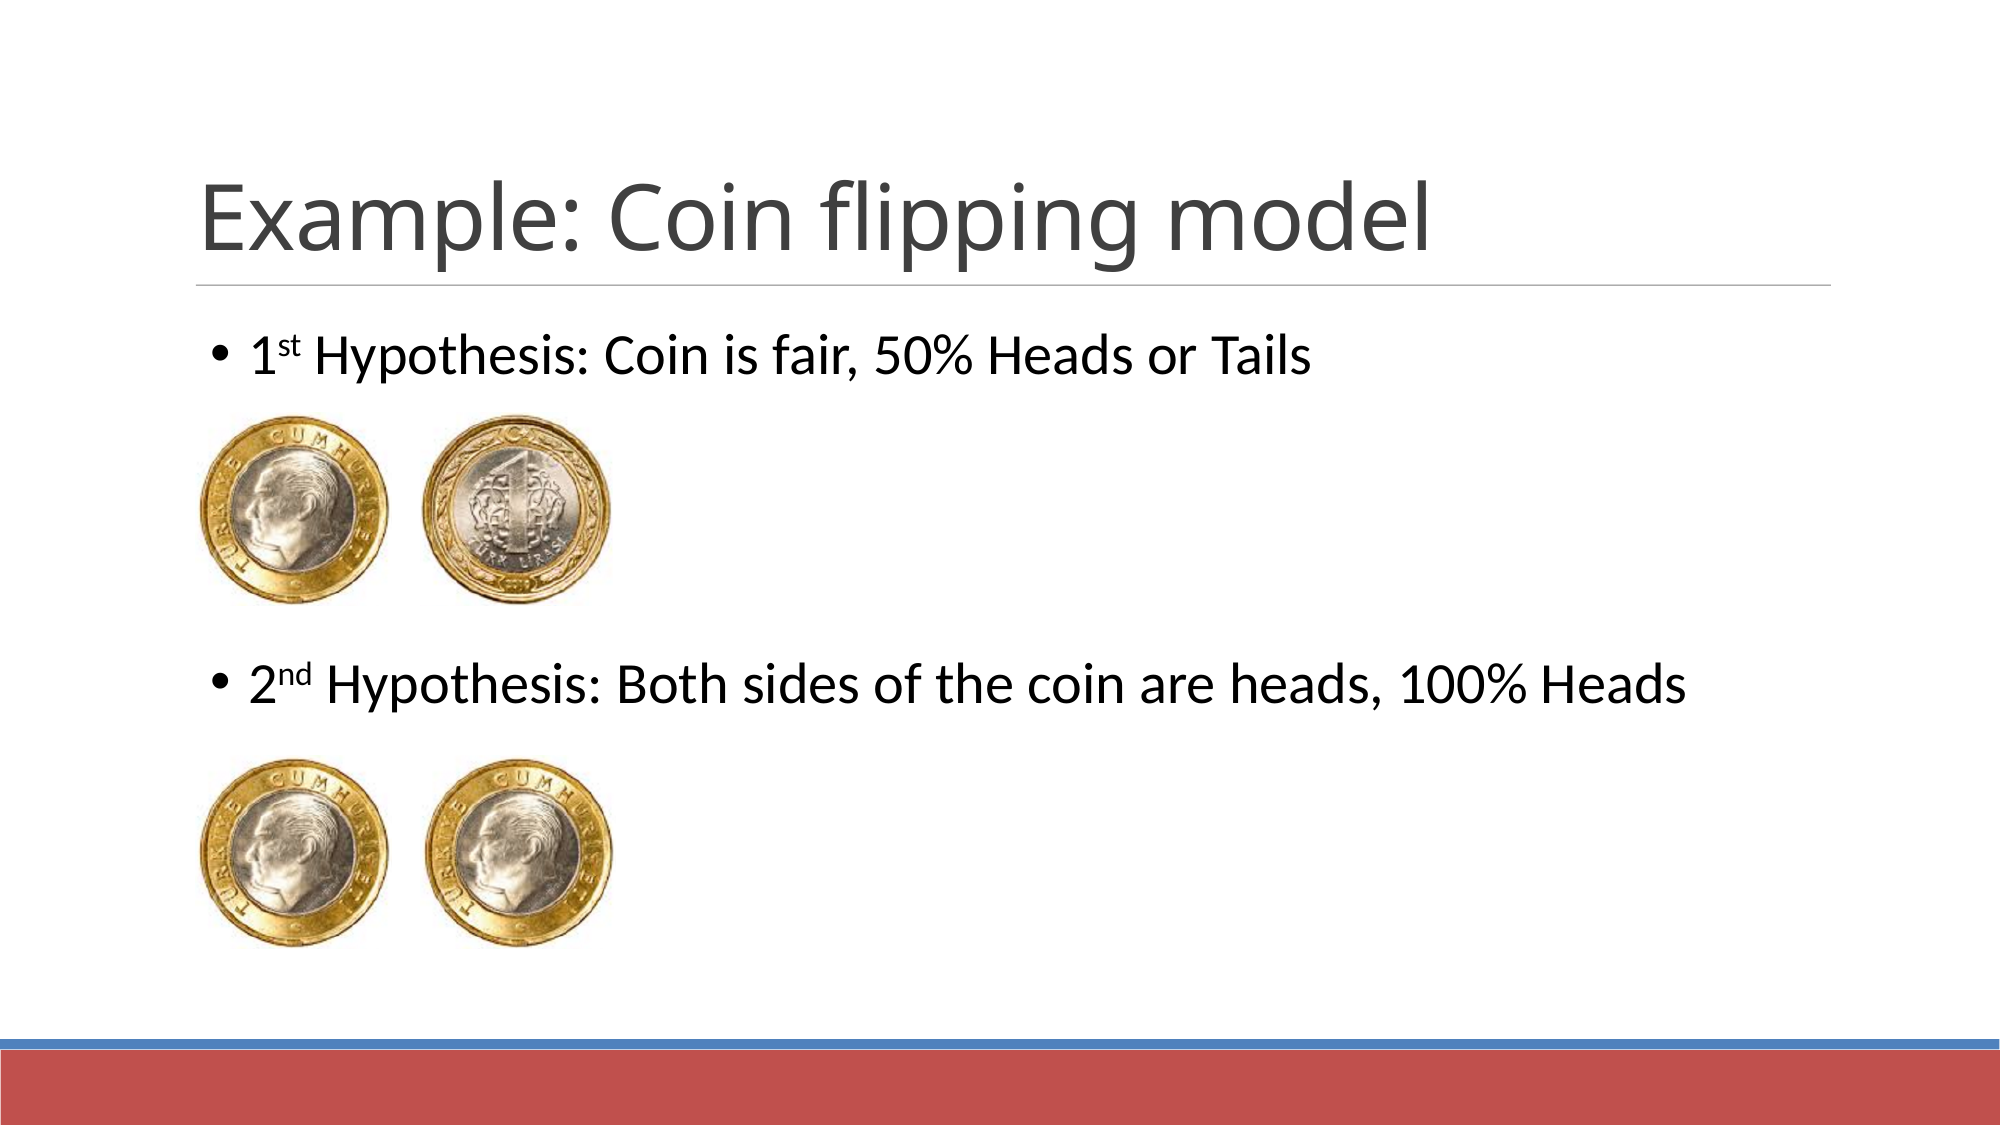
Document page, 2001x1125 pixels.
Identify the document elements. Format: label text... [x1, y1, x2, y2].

text_box Example: Coin flipping model [183, 38, 1833, 277]
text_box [195, 316, 1921, 1031]
